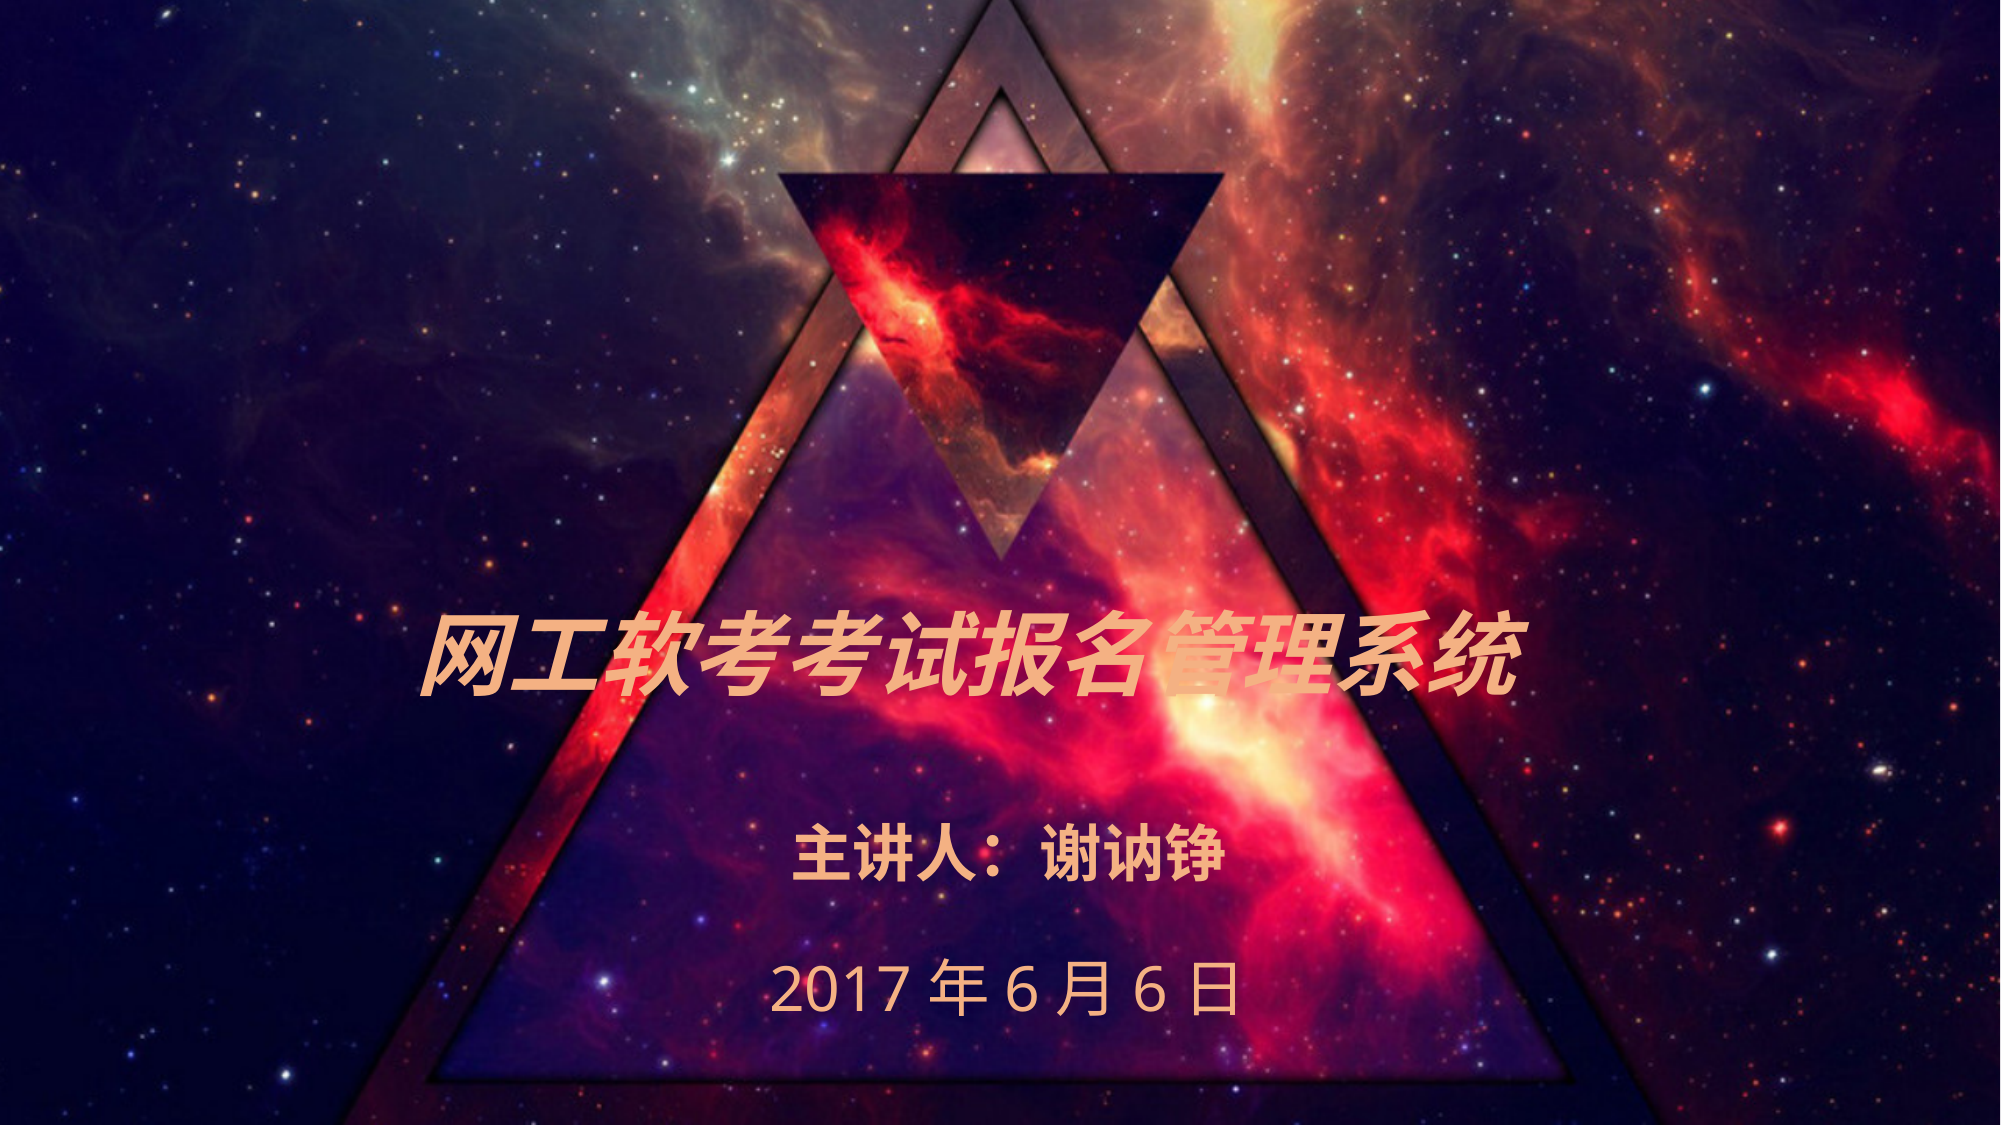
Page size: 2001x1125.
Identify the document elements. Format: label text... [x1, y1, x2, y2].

text_box 2017年6月6日 [754, 941, 1303, 1032]
picture [0, 0, 2001, 1125]
text_box 网工软考考试报名管理系统 [275, 589, 1847, 715]
text_box 主讲人：谢讷铮 [732, 806, 1281, 897]
